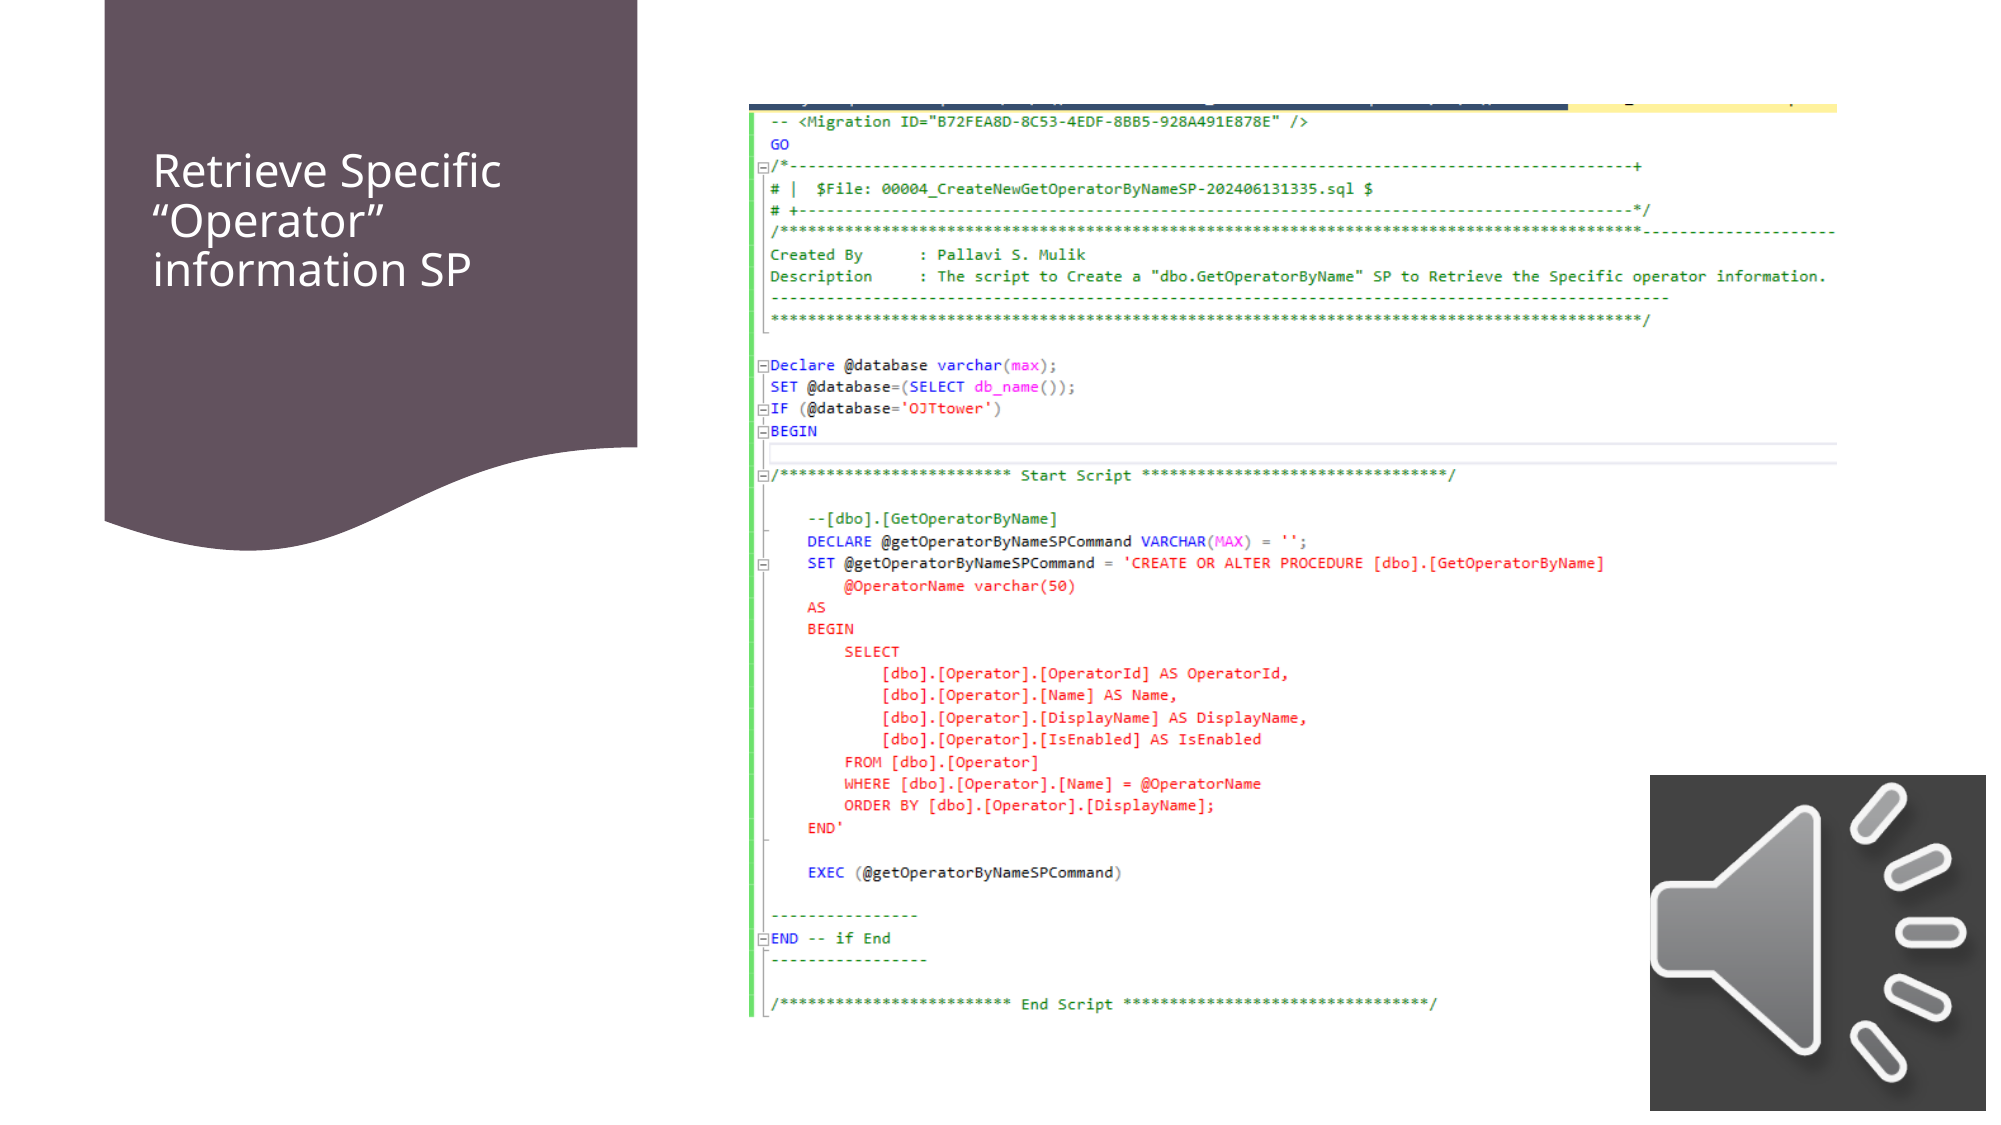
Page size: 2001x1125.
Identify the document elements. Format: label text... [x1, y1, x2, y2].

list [749, 104, 1837, 1021]
title Retrieve Specific “Operator” information SP [137, 28, 604, 417]
picture [1648, 773, 1987, 1112]
text_box [103, 0, 640, 553]
